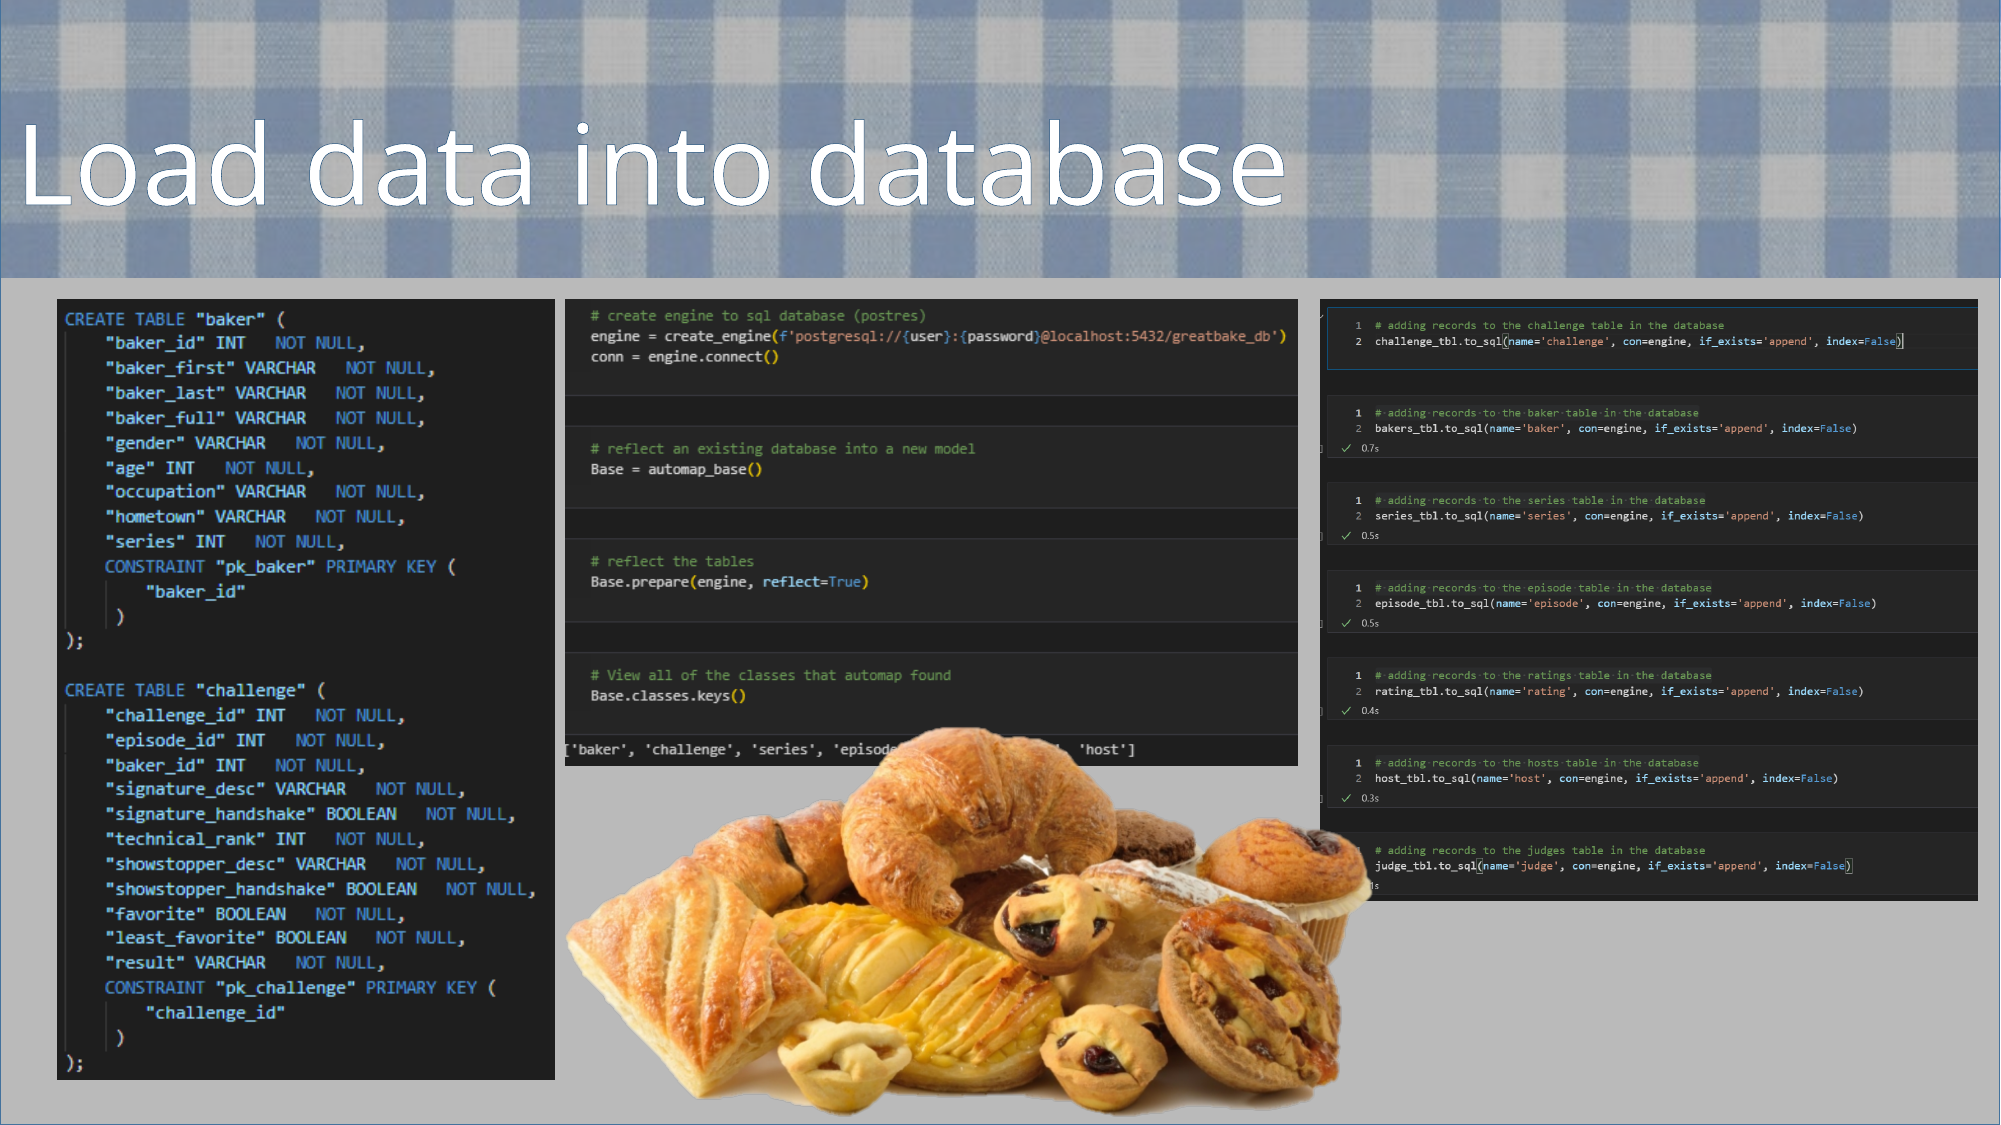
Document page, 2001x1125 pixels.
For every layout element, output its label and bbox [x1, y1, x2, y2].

text_box [0, 278, 2000, 1125]
picture [0, 0, 2001, 278]
list [1320, 299, 1978, 901]
picture [57, 299, 1383, 1125]
